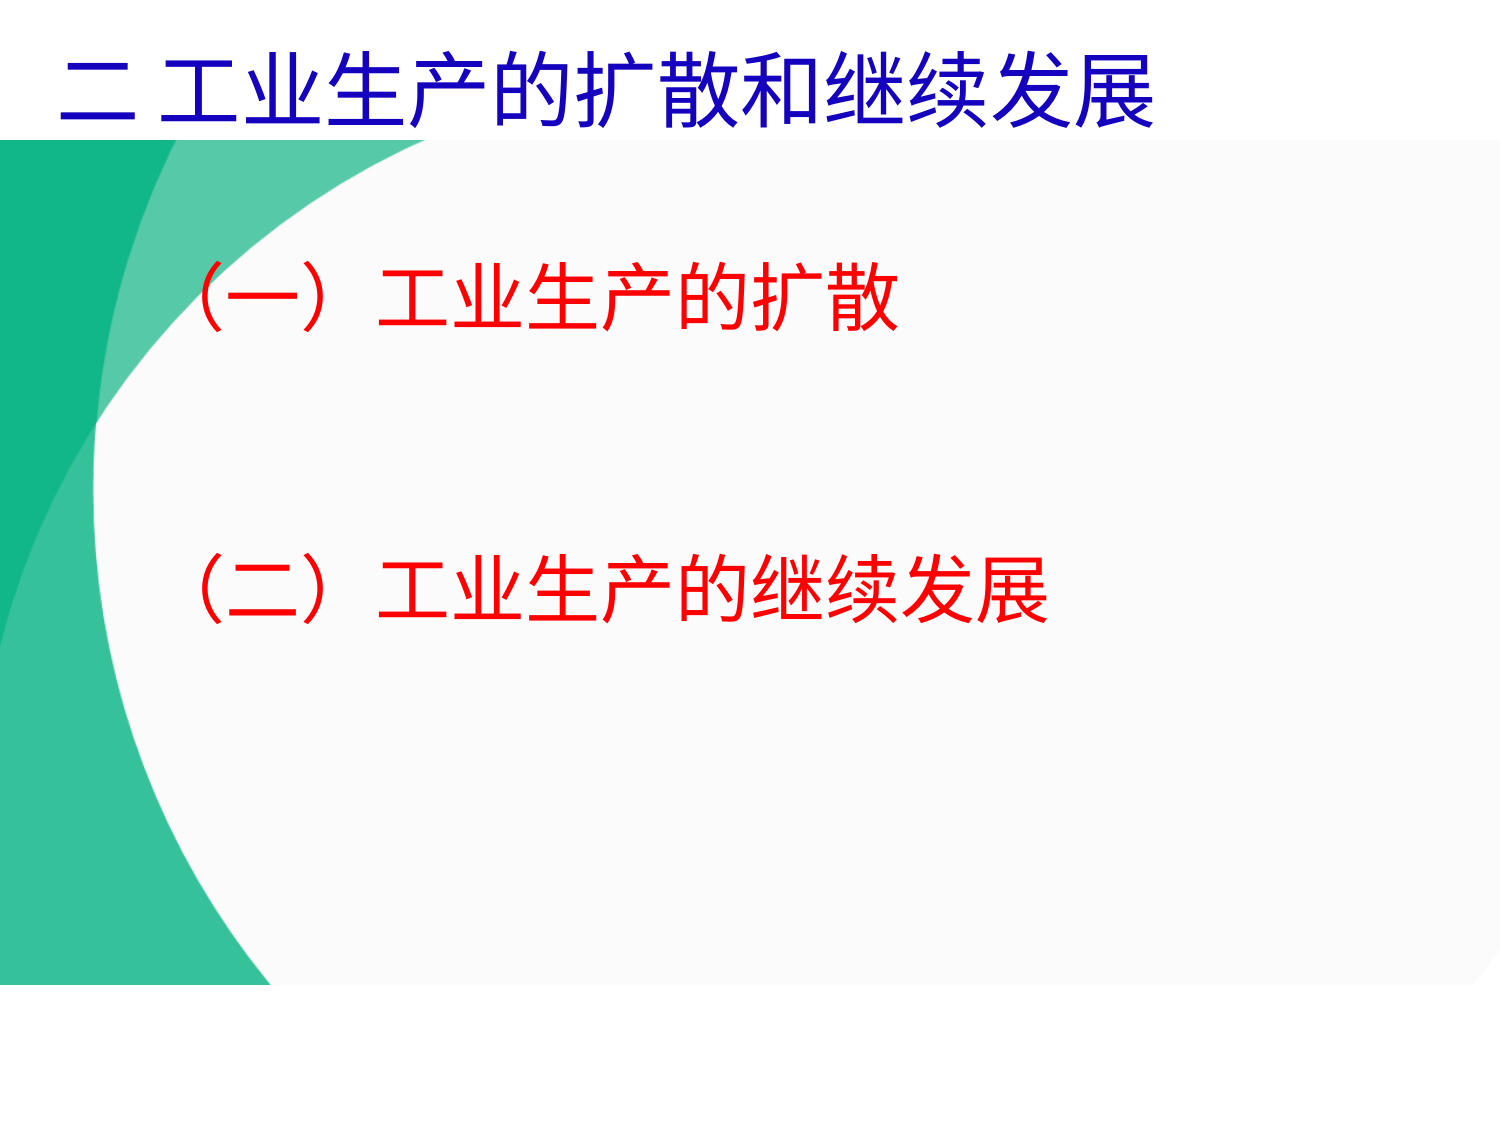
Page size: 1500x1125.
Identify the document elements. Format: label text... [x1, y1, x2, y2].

text_box 二 工业生产的扩散和继续发展 [41, 30, 1339, 140]
picture [0, 140, 1500, 985]
